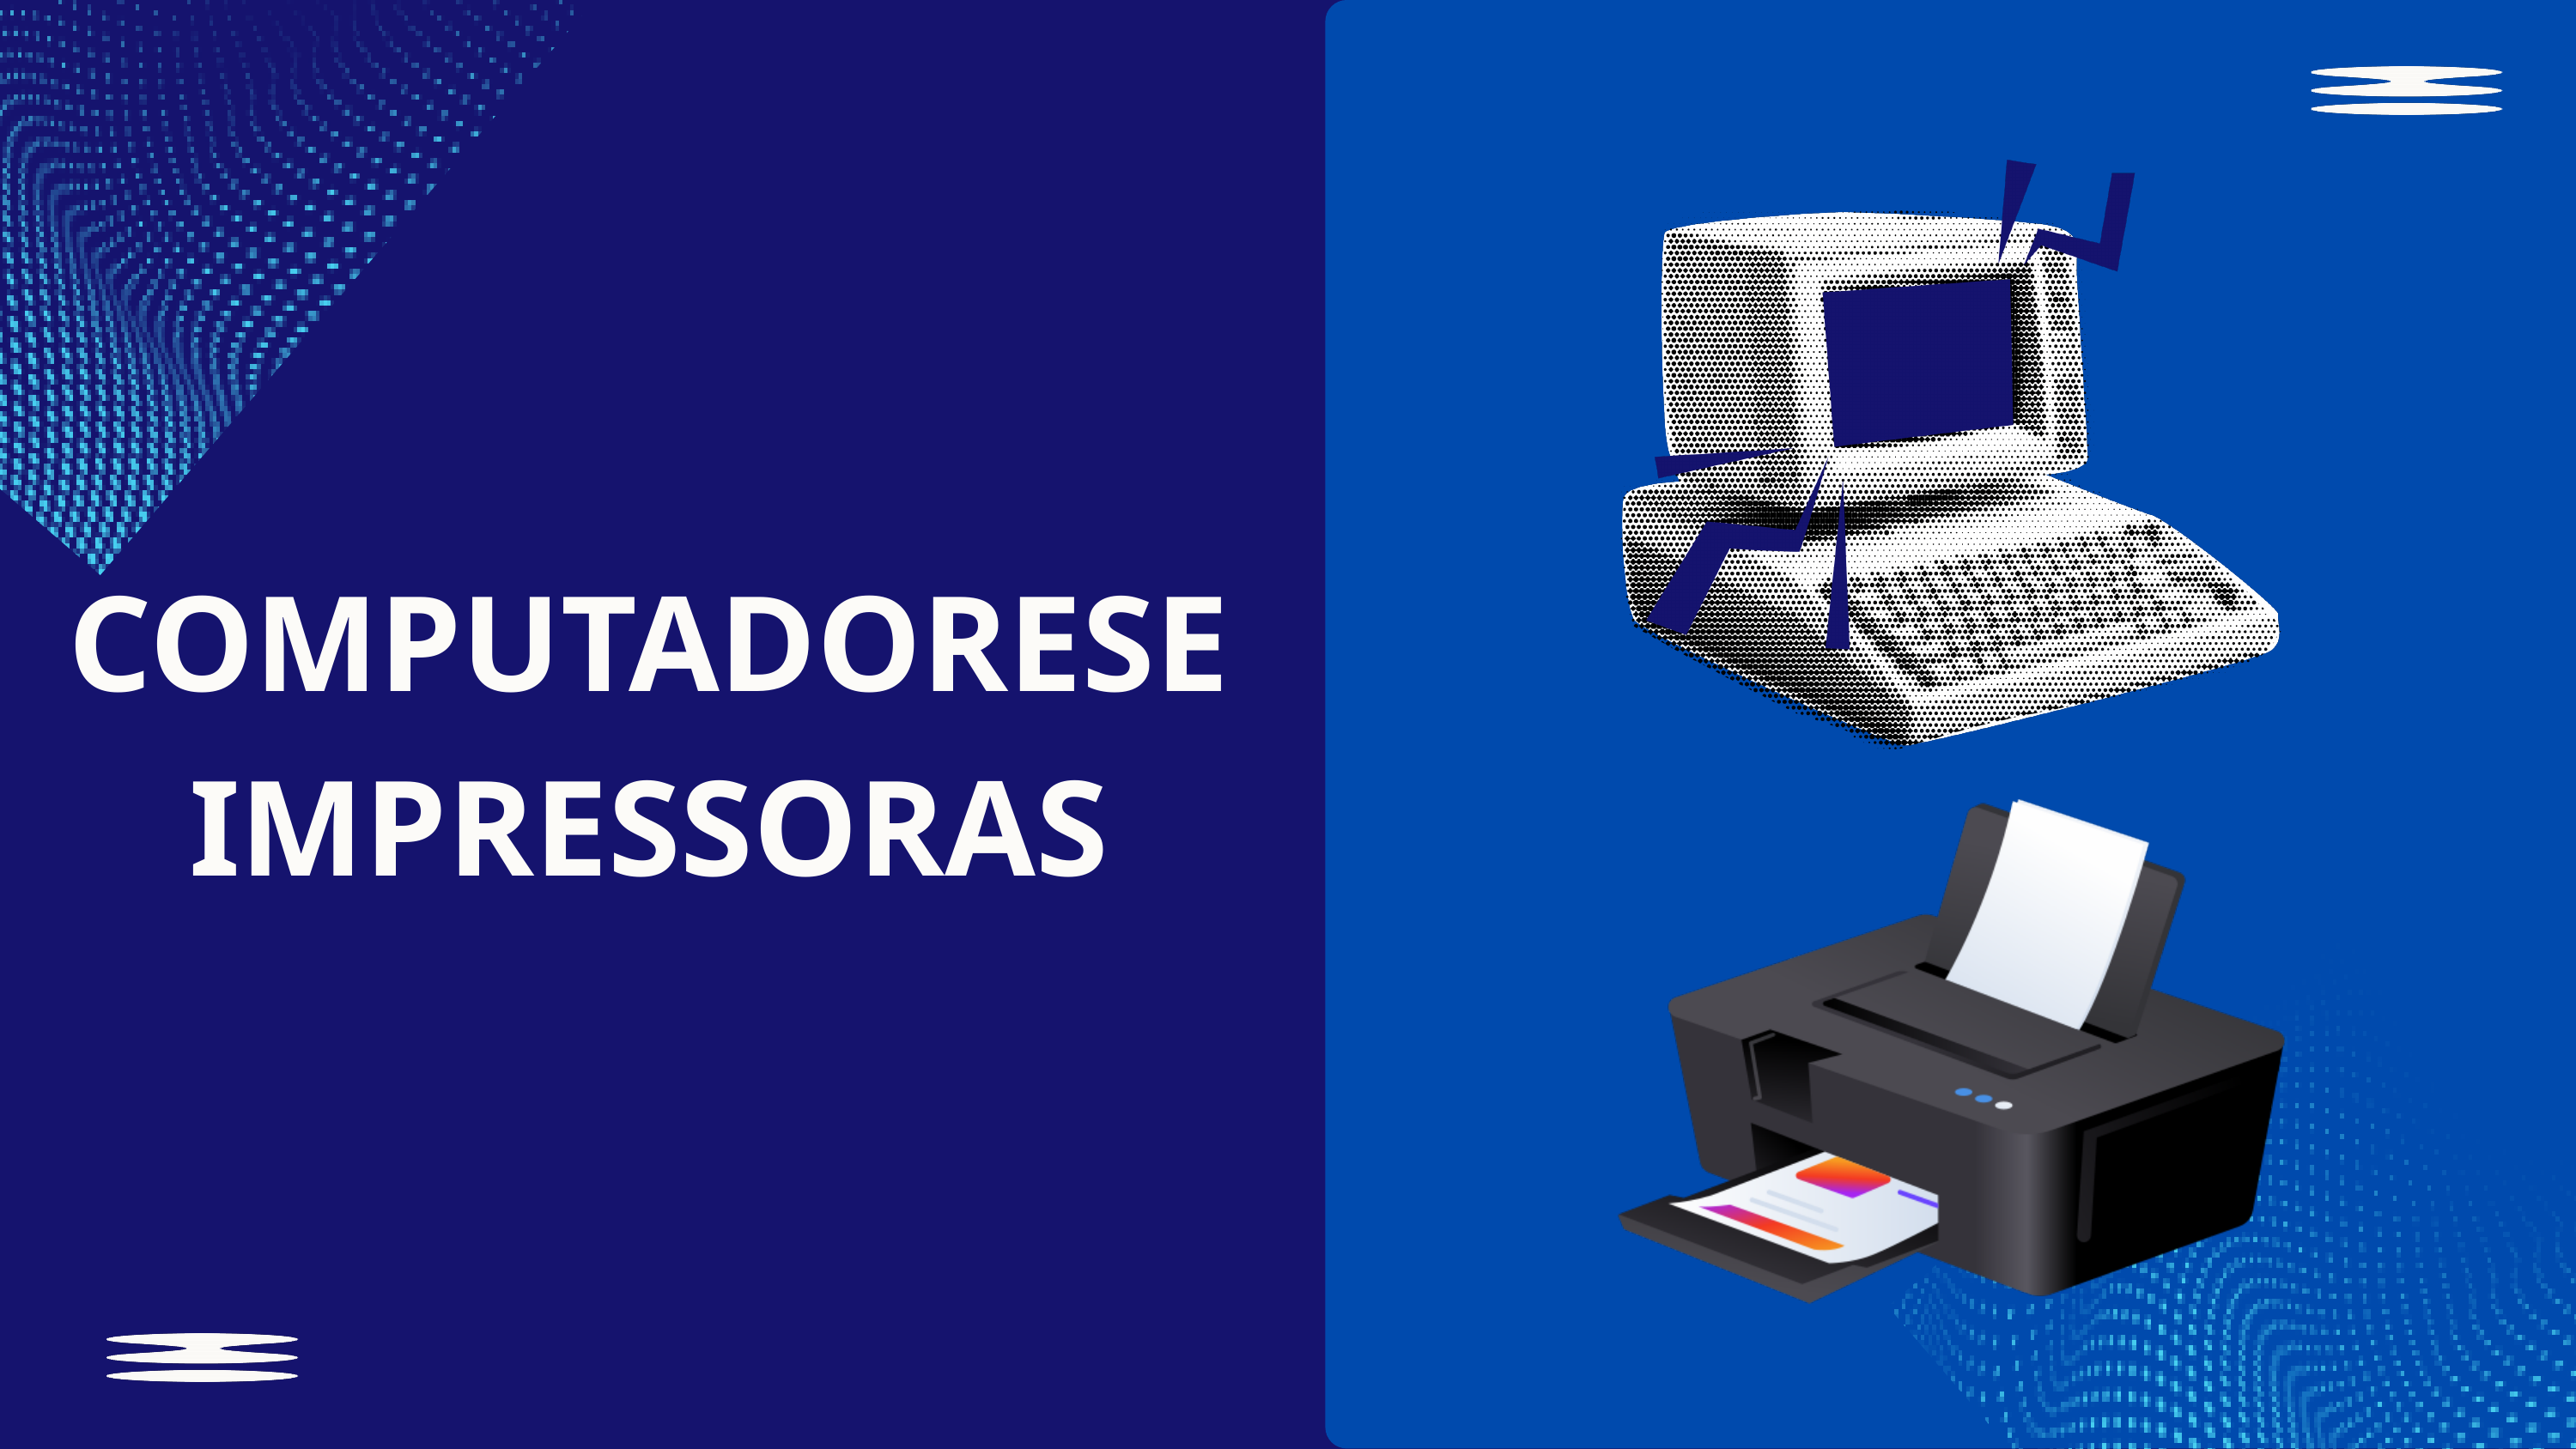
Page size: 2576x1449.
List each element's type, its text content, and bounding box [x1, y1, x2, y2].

text_box COMPUTADORESE IMPRESSORAS [42, 533, 1255, 903]
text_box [1325, 0, 2576, 1449]
text_box [0, 0, 596, 533]
text_box [106, 1333, 299, 1382]
